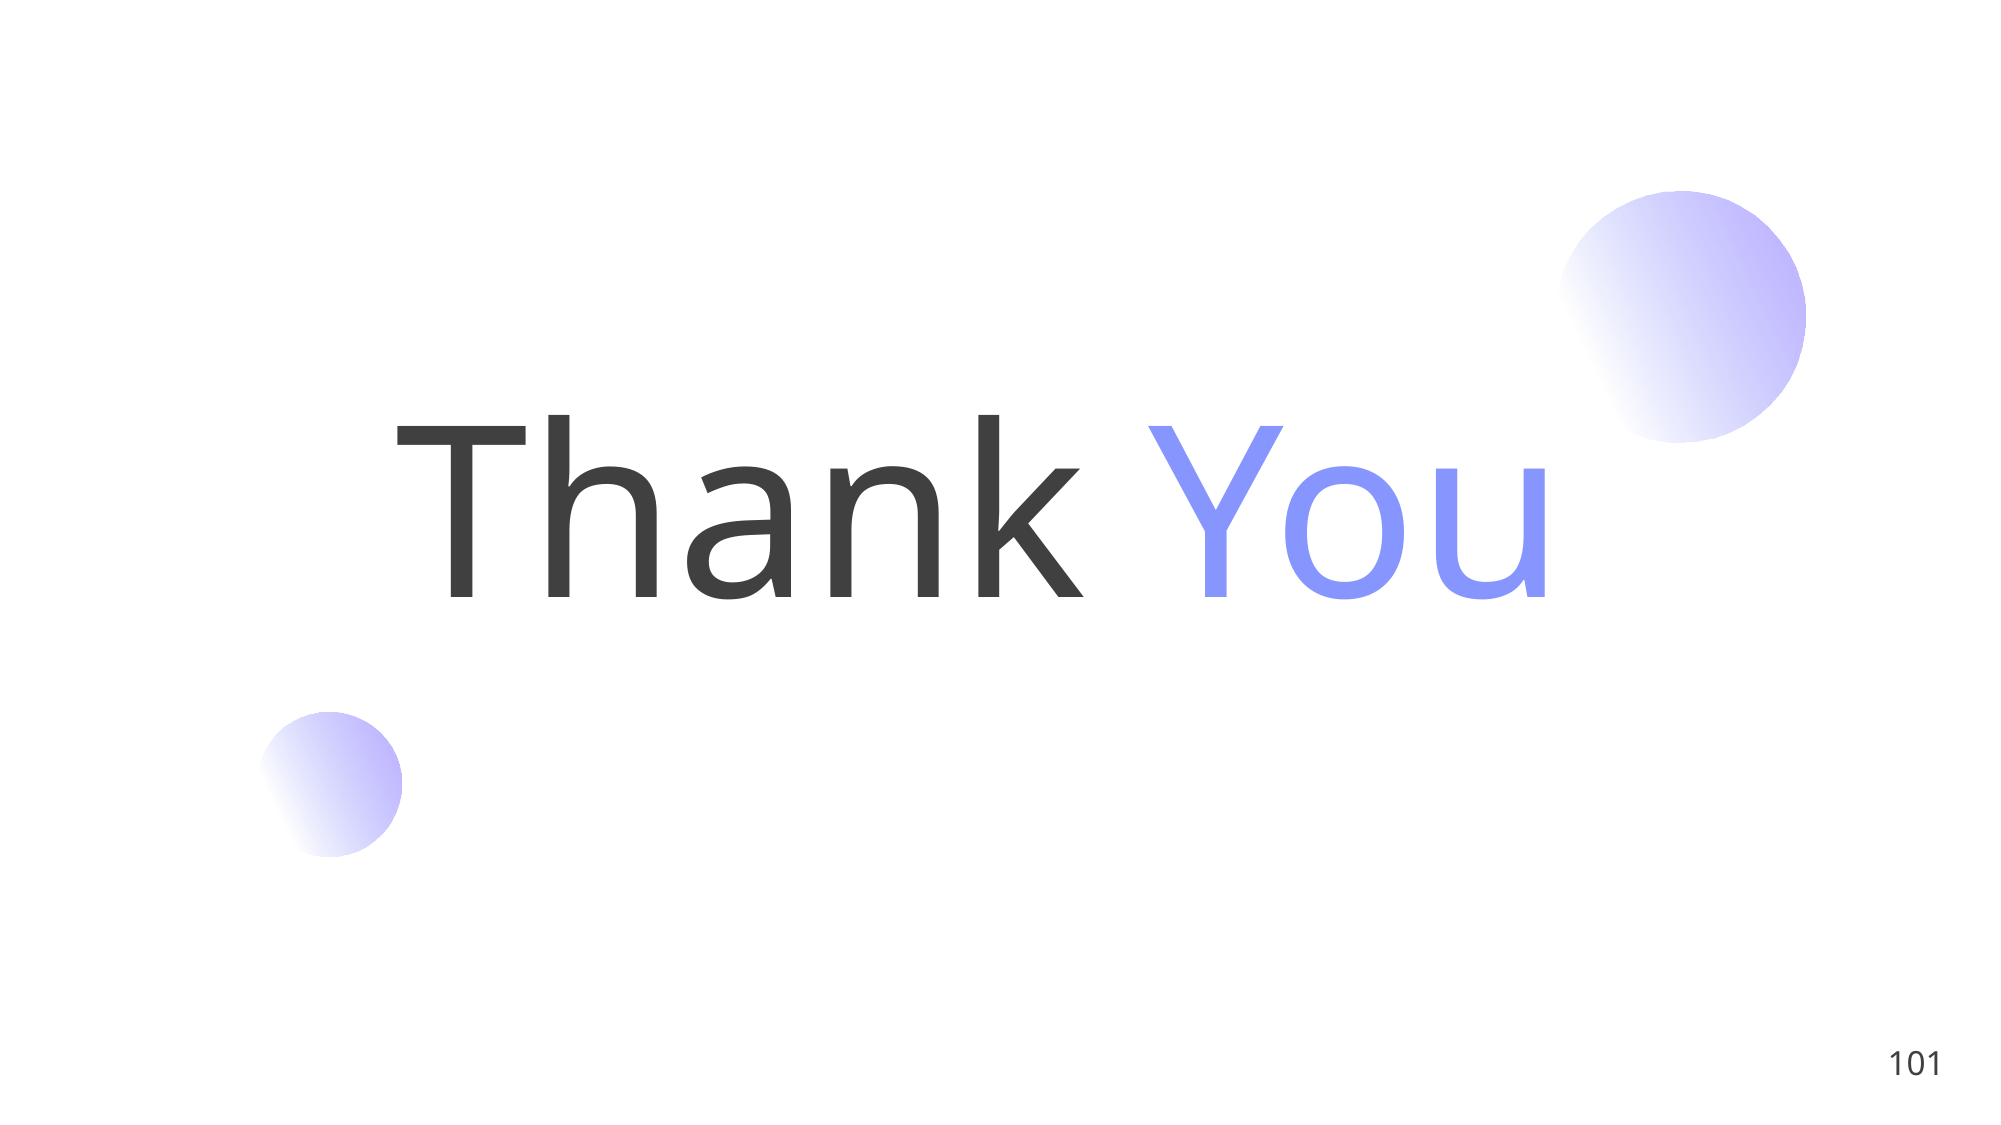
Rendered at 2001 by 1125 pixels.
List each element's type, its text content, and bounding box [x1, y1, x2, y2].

text_box Thank You [380, 350, 1581, 653]
text_box [256, 711, 402, 857]
text_box [1554, 190, 1806, 443]
